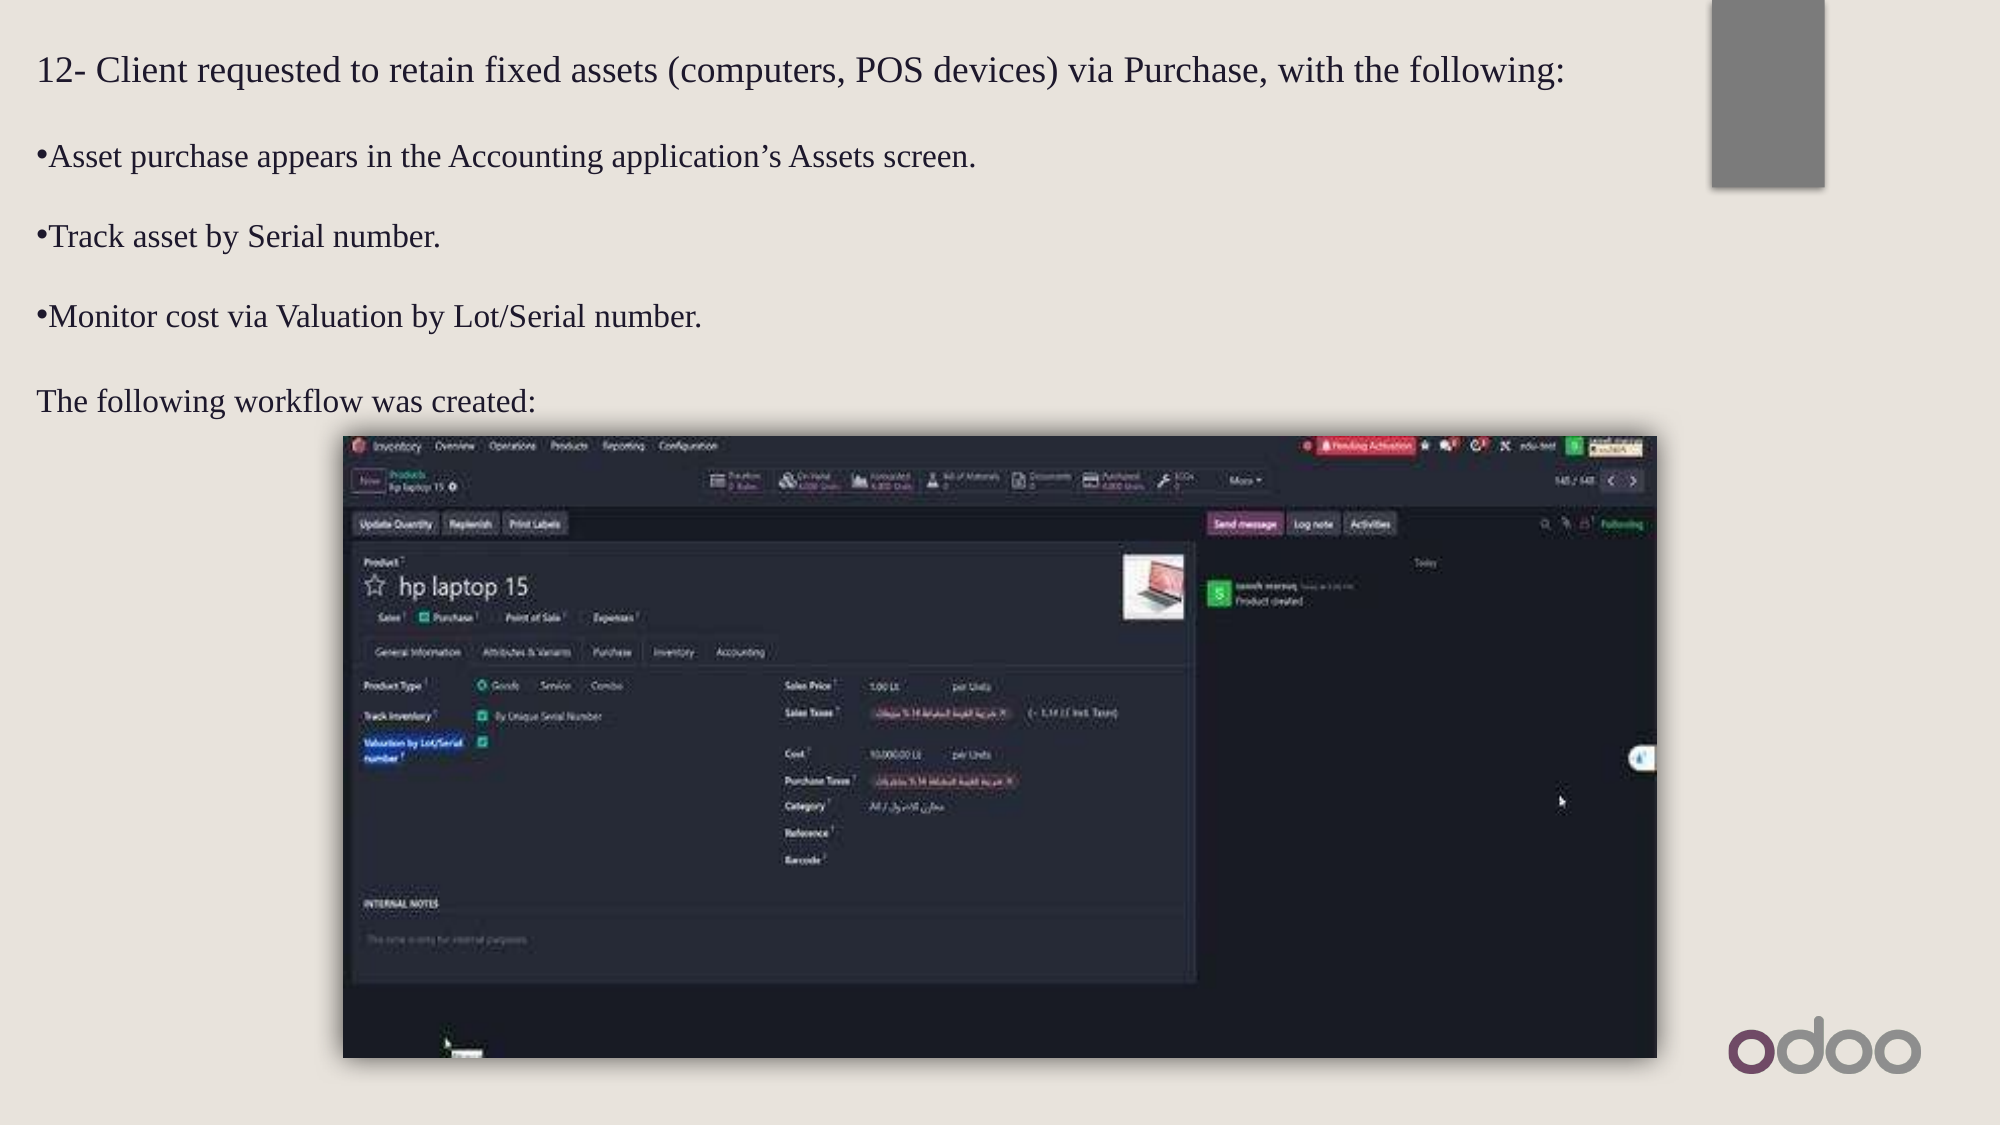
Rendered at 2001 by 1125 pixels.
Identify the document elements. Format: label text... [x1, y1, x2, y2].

picture [1728, 1016, 1921, 1074]
picture [343, 435, 1657, 1059]
text_box 12- Client requested to retain fixed assets (computers, POS devices) via Purchase, with the following: Asset purchase appears in the Accounting application’s Assets screen. Track asset by Serial number. Monitor cost via Valuation by Lot/Serial number. The following workflow was created: [21, 37, 1614, 427]
